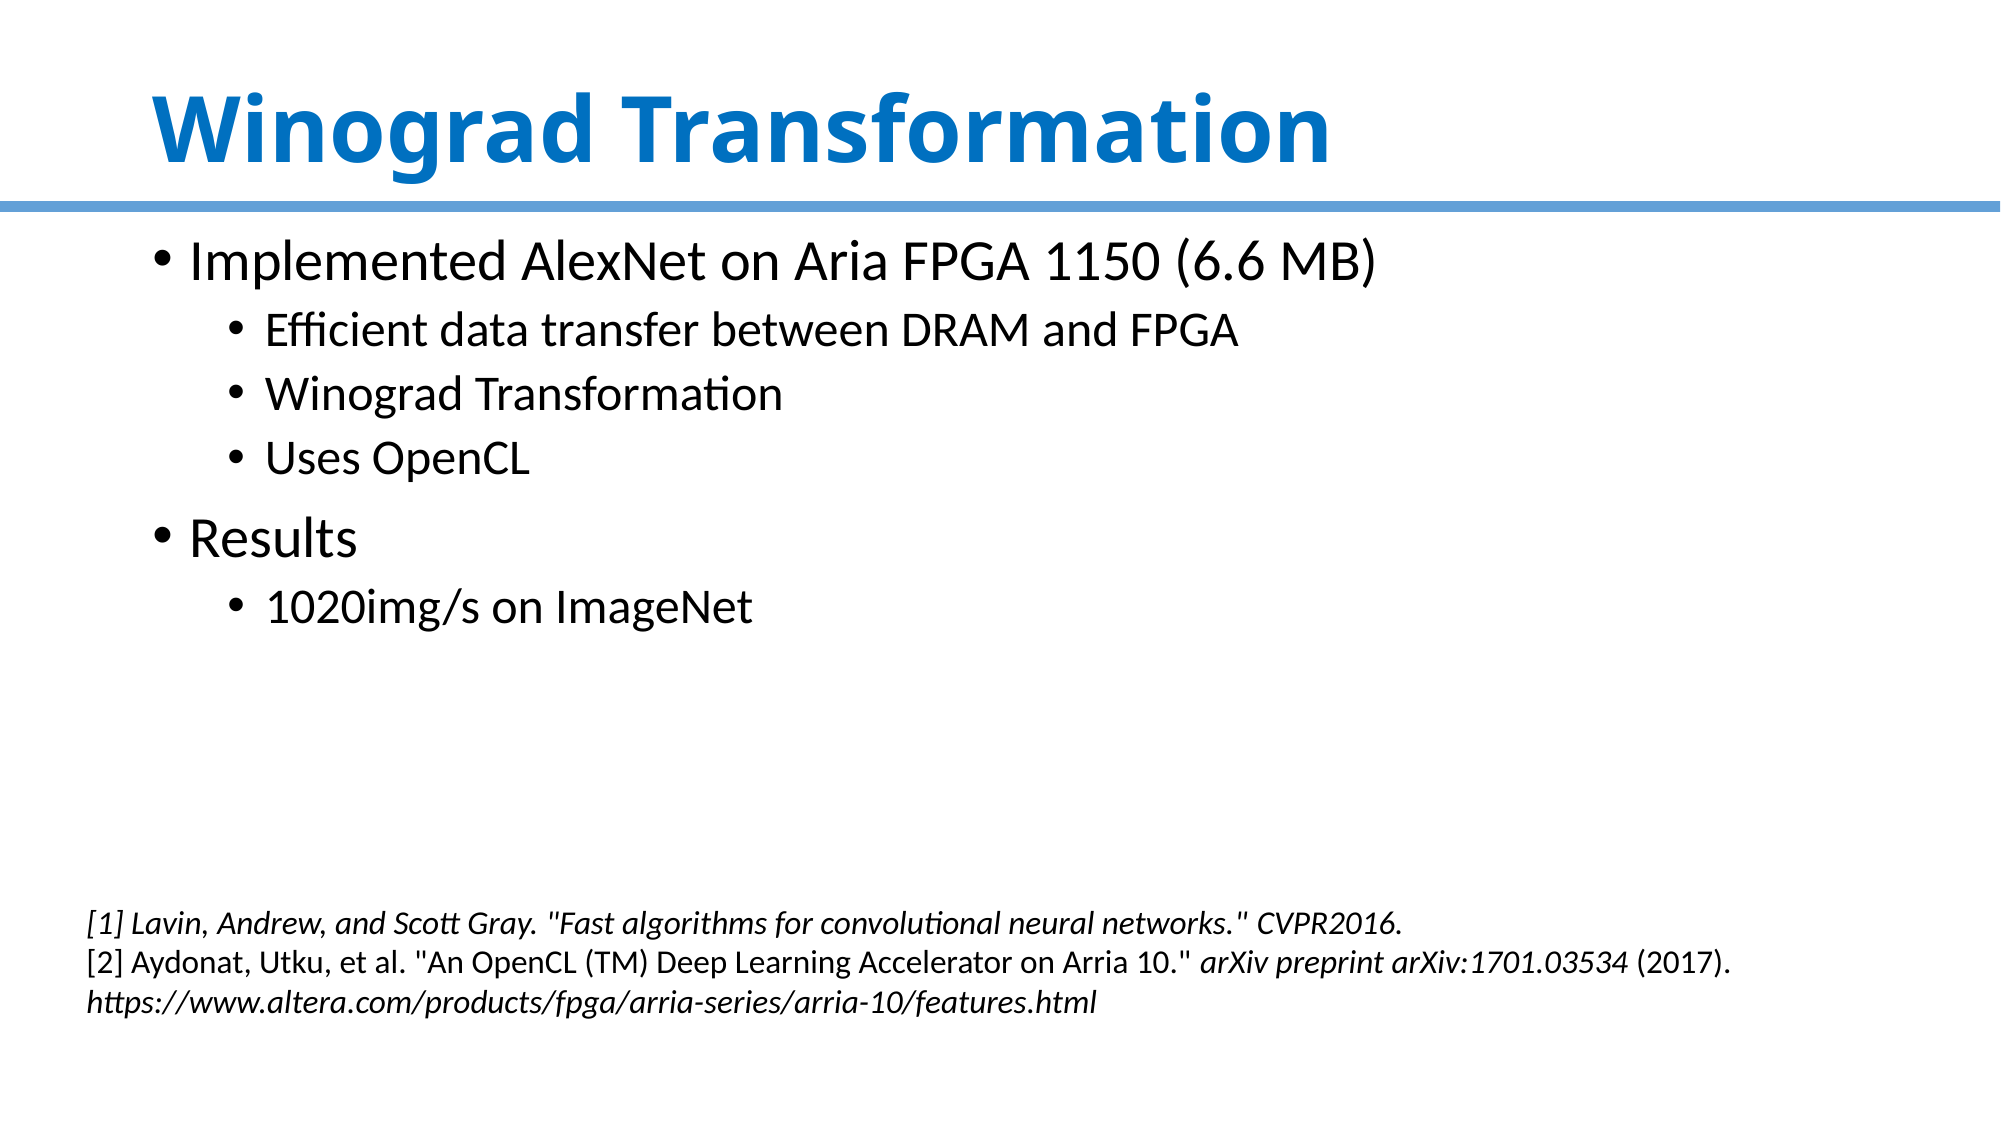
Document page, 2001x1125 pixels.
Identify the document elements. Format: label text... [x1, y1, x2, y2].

list Implemented AlexNet on Aria FPGA 1150 (6.6 MB) Efficient data transfer between DRAM and FPGA Winograd Transformation Uses OpenCL Results 1020img/s on ImageNet [137, 222, 1863, 1014]
text_box [1] Lavin, Andrew, and Scott Gray. "Fast algorithms for convolutional neural networks." CVPR2016. [2] Aydonat, Utku, et al. "An OpenCL (TM) Deep Learning Accelerator on Arria 10." arXiv preprint arXiv:1701.03534 (2017). https://www.altera.com/products/fpga/arria-series/arria-10/features.html [71, 893, 1855, 1028]
title Winograd Transformation [137, 59, 1863, 207]
